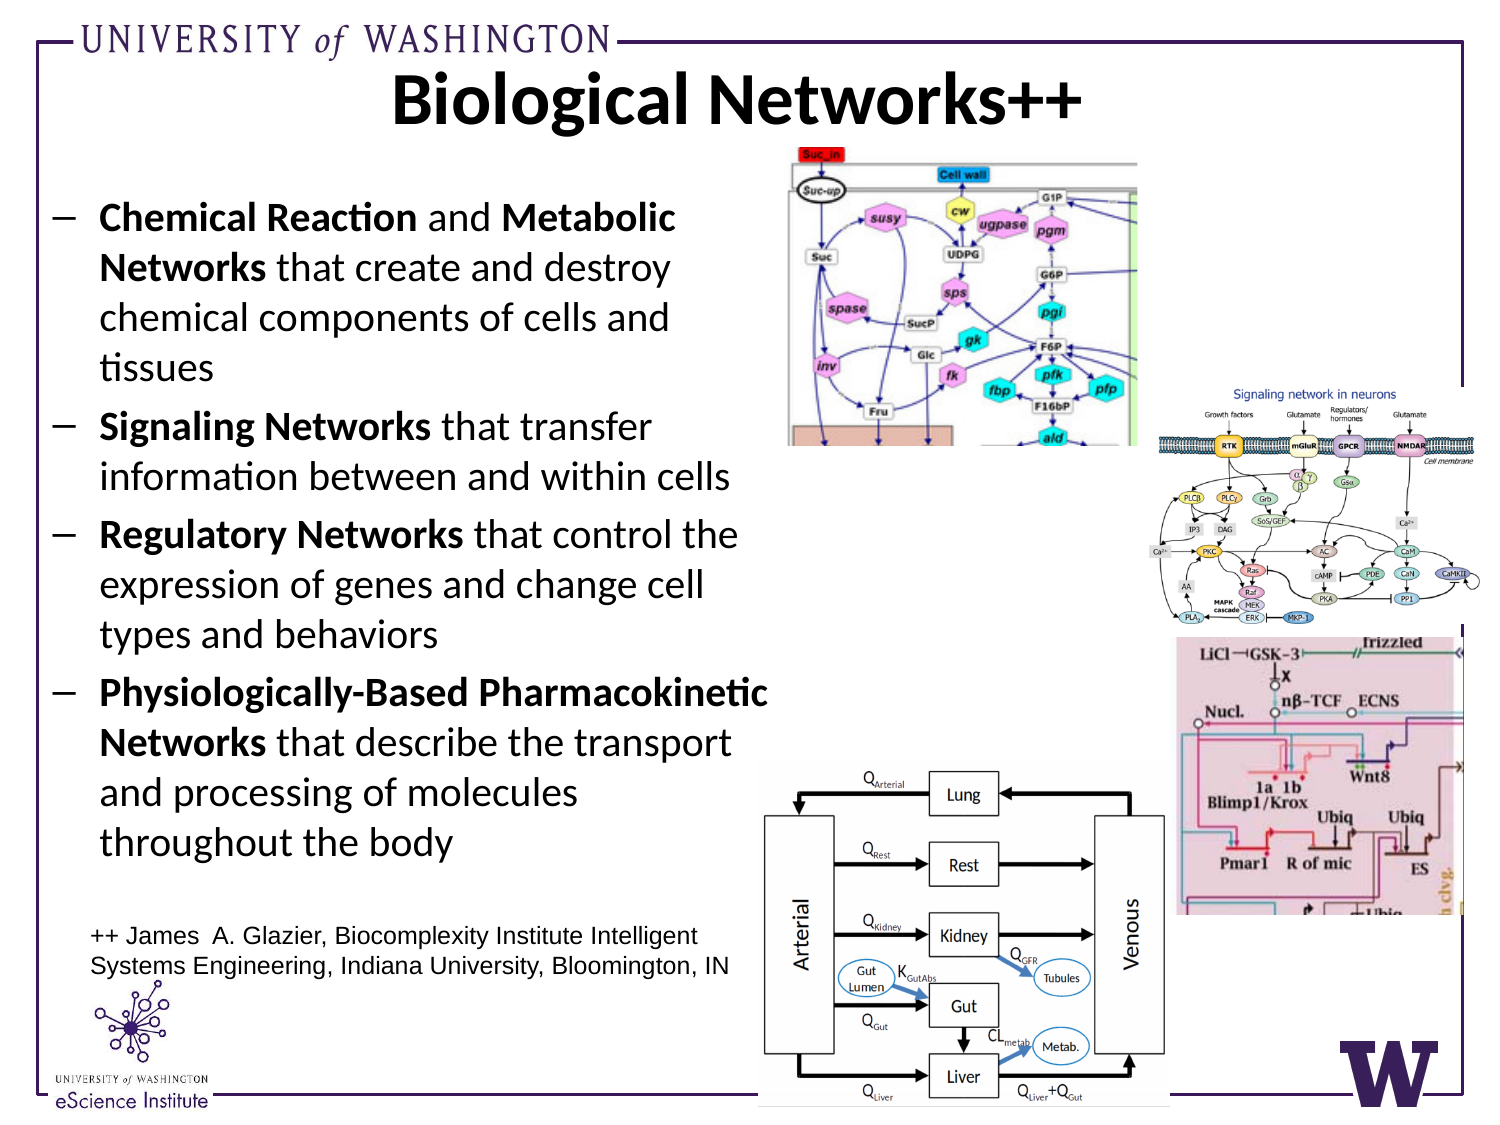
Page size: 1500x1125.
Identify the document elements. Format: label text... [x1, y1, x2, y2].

title Biological Networks++ [62, 41, 1413, 188]
picture [48, 978, 213, 1113]
picture [758, 637, 1464, 1108]
picture [1340, 1041, 1438, 1107]
picture [1149, 387, 1481, 625]
picture [787, 145, 1138, 446]
list Chemical Reaction and Metabolic Networks that create and destroy chemical components of cells and tissues Signaling Networks that transfer information between and within cells Regulatory Networks that control the expression of genes and change cell types and behaviors Physiologically-Based Pharmacokinetic Networks that describe the transport and processing of molecules throughout the body [0, 182, 788, 925]
text_box ++ James A. Glazier, Biocomplexity Institute Intelligent Systems Engineering, Indiana University, Bloomington, IN [74, 911, 750, 987]
picture [81, 24, 609, 41]
